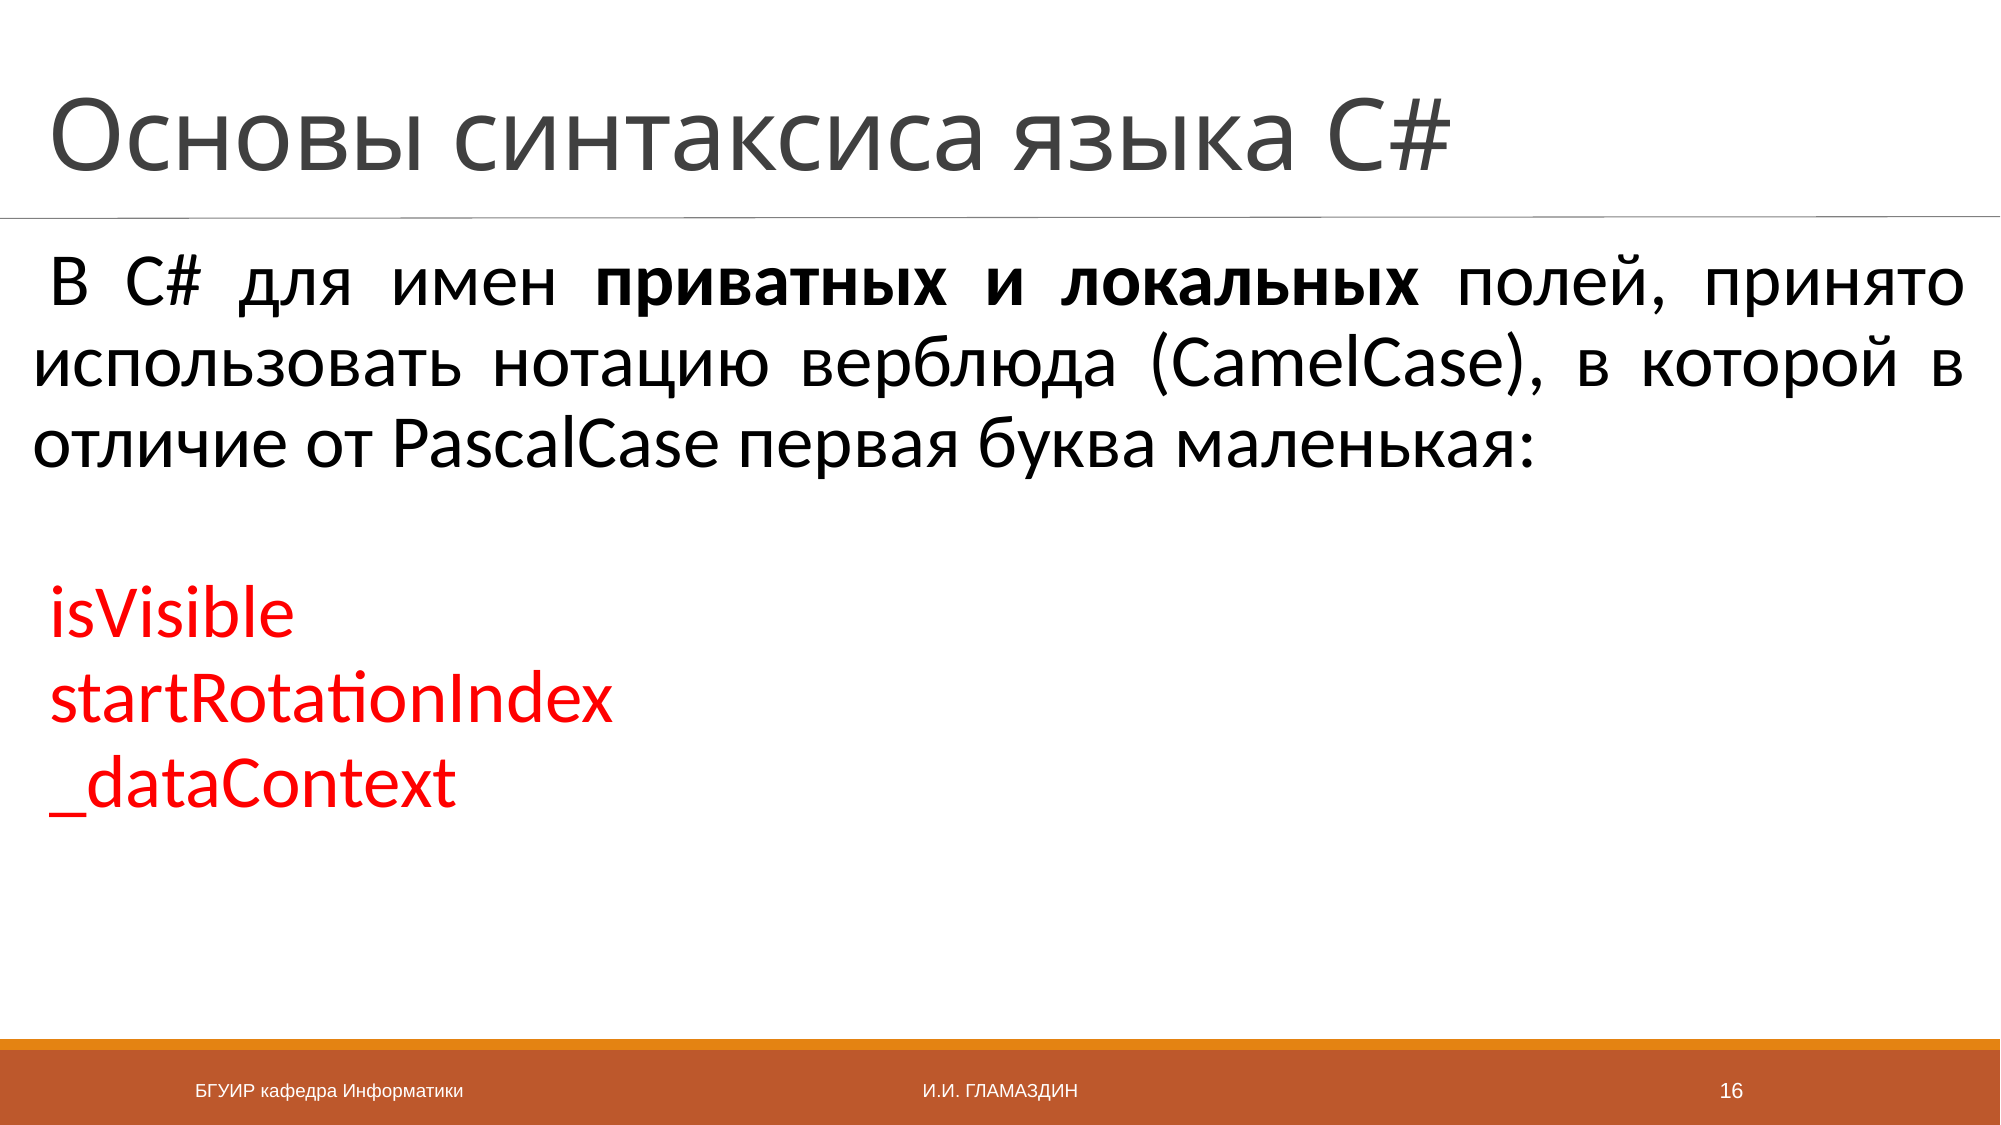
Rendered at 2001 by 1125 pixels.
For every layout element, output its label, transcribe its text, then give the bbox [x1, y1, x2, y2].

footer И.И. Гламаздин [604, 1059, 1396, 1120]
list В С# для имен приватных и локальных полей, принято использовать нотацию верблюда (CamelCase), в которой в отличие от PascalCase первая буква маленькая: isVisible startRotationIndex _dataContext [32, 233, 1967, 1025]
slide_number 16 [1624, 1059, 1840, 1120]
slide_number БГУИР кафедра Информатики [180, 1059, 586, 1120]
title Основы синтаксиса языка C# [32, 47, 1967, 198]
